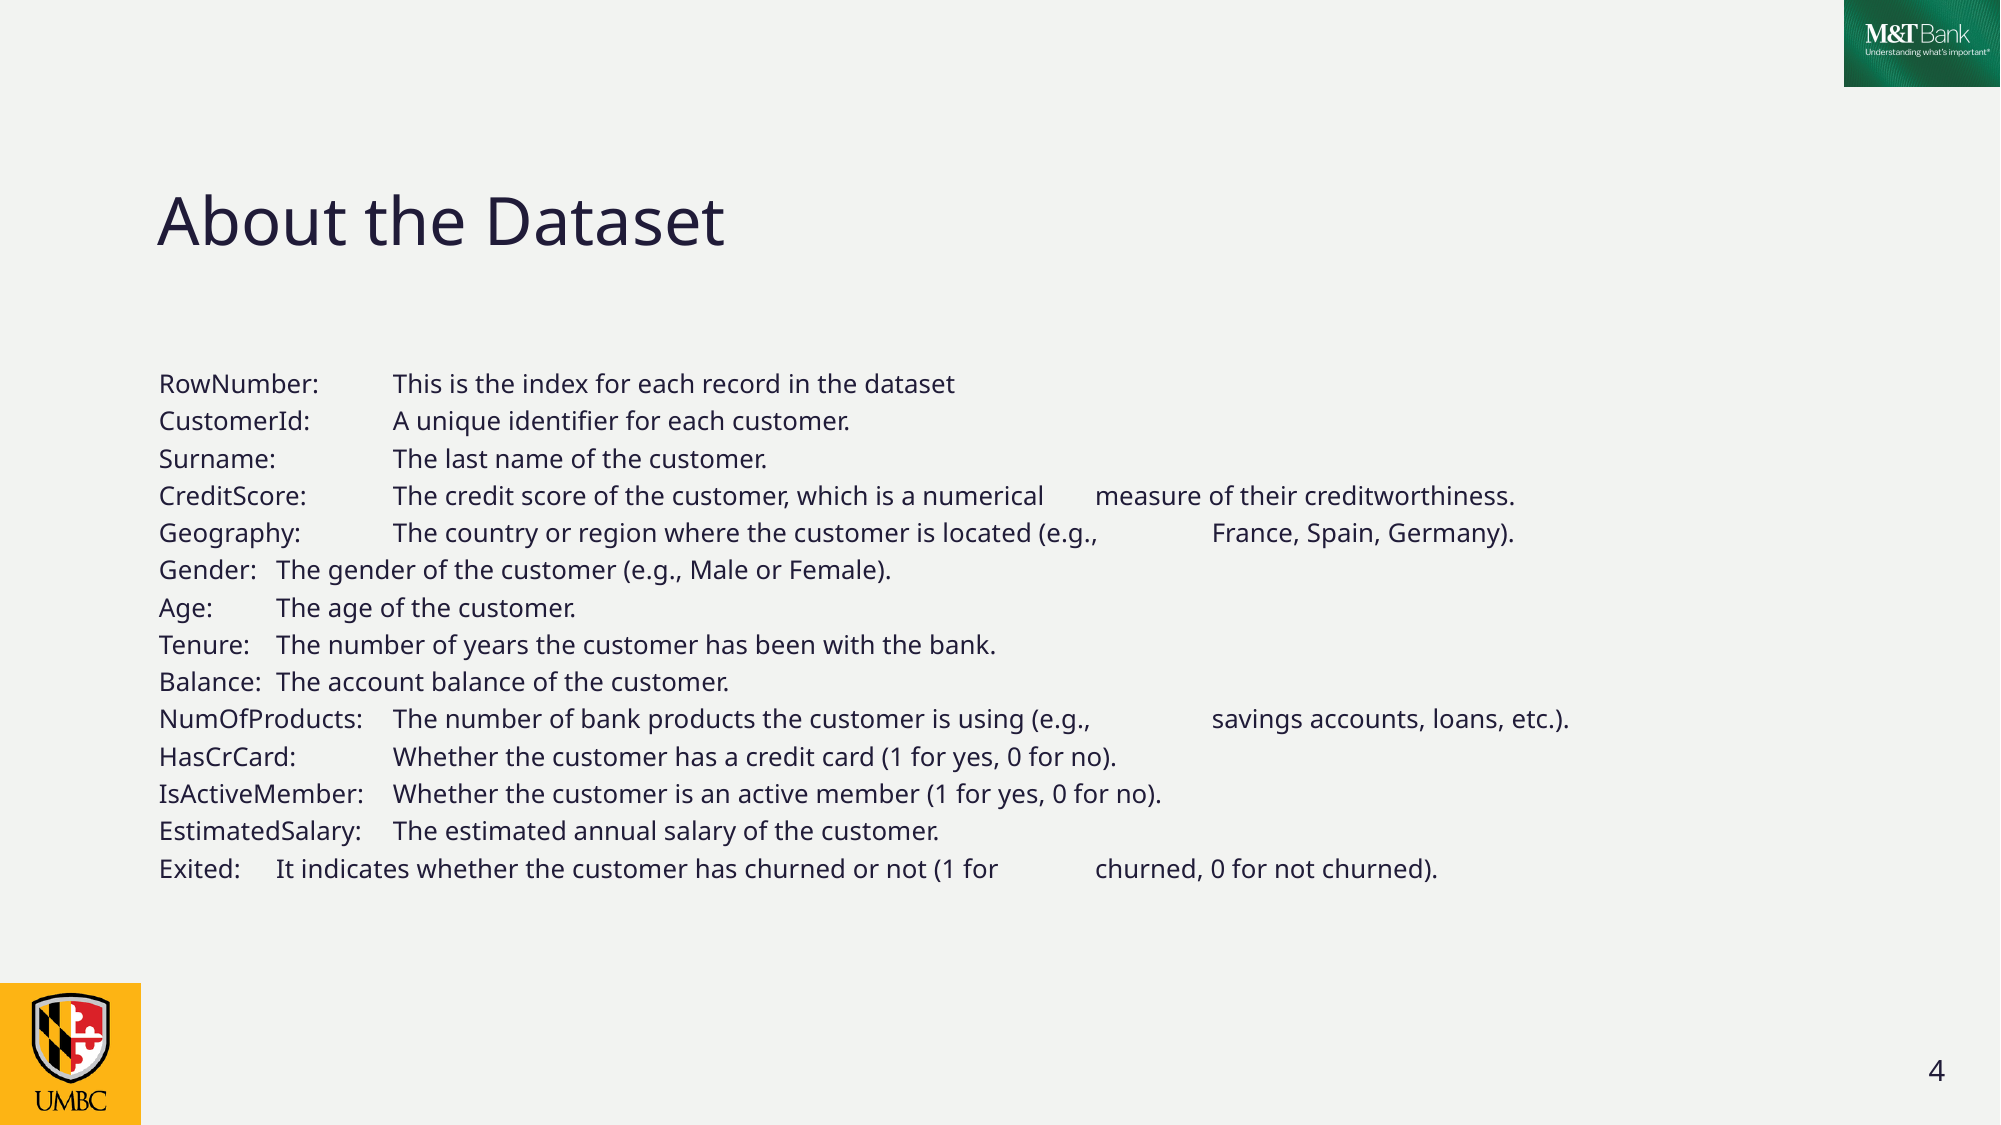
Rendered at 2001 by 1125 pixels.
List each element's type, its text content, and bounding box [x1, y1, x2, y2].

picture [1843, 0, 2000, 88]
picture [0, 983, 142, 1125]
title About the Dataset [142, 58, 1858, 267]
slide_number 4 [1875, 1042, 1961, 1103]
list RowNumber: This is the index for each record in the dataset CustomerId: A unique identifier for each customer. Surname: The last name of the customer. CreditScore: The credit score of the customer, which is a numerical measure of their creditworthiness. Geography: The country or region where the customer is located (e.g., France, Spain, Germany). Gender: The gender of the customer (e.g., Male or Female). Age: The age of the customer. Tenure: The number of years the customer has been with the bank. Balance: The account balance of the customer. NumOfProducts: The number of bank products the customer is using (e.g., savings accounts, loans, etc.). HasCrCard: Whether the customer has a credit card (1 for yes, 0 for no). IsActiveMember: Whether the customer is an active member (1 for yes, 0 for no). EstimatedSalary: The estimated annual salary of the customer. Exited: It indicates whether the customer has churned or not (1 for churned, 0 for not churned). [143, 353, 1857, 995]
